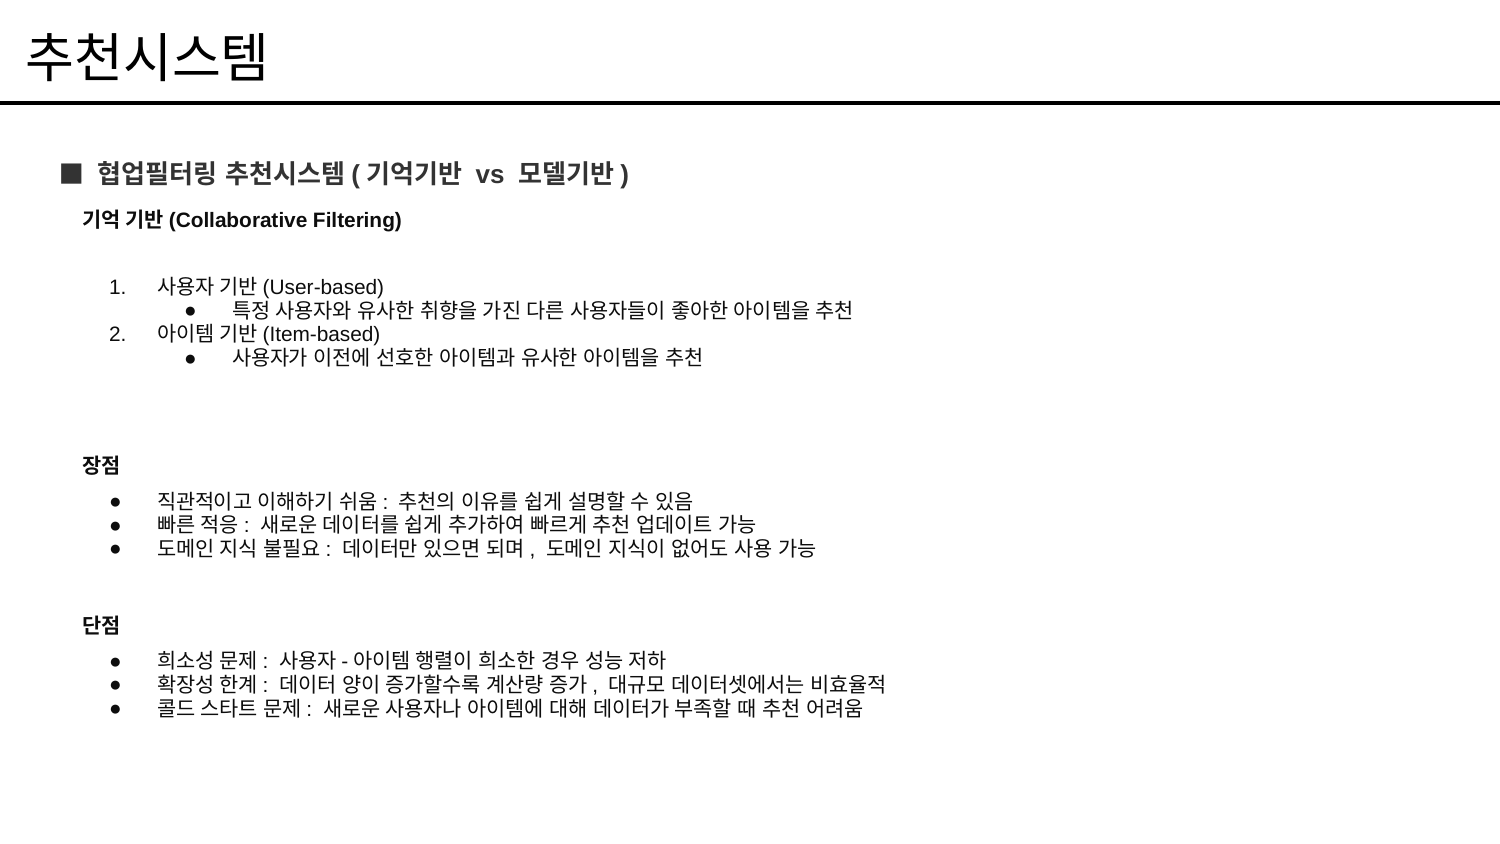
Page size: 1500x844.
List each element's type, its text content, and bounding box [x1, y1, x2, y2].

list 기억 기반(Collaborative Filtering) 사용자 기반(User-based) 특정 사용자와 유사한 취향을 가진 다른 사용자들이 좋아한 아이템을 추천 아이템 기반(Item-based) 사용자가 이전에 선호한 아이템과 유사한 아이템을 추천 장점 직관적이고 이해하기 쉬움: 추천의 이유를 쉽게 설명할 수 있음 빠른 적응: 새로운 데이터를 쉽게 추가하여 빠르게 추천 업데이트 가능 도메인 지식 불필요: 데이터만 있으면 되며, 도메인 지식이 없어도 사용 가능 단점 희소성 문제: 사용자-아이템 행렬이 희소한 경우 성능 저하 확장성 한계: 데이터 양이 증가할수록 계산량 증가, 대규모 데이터셋에서는 비효율적 콜드 스타트 문제: 새로운 사용자나 아이템에 대해 데이터가 부족할 때 추천 어려움 [67, 181, 1465, 844]
title ⬛ 협업필터링 추천시스템(기억기반 vs 모델기반) [43, 121, 1442, 216]
title 추천시스템 [10, 9, 1409, 102]
